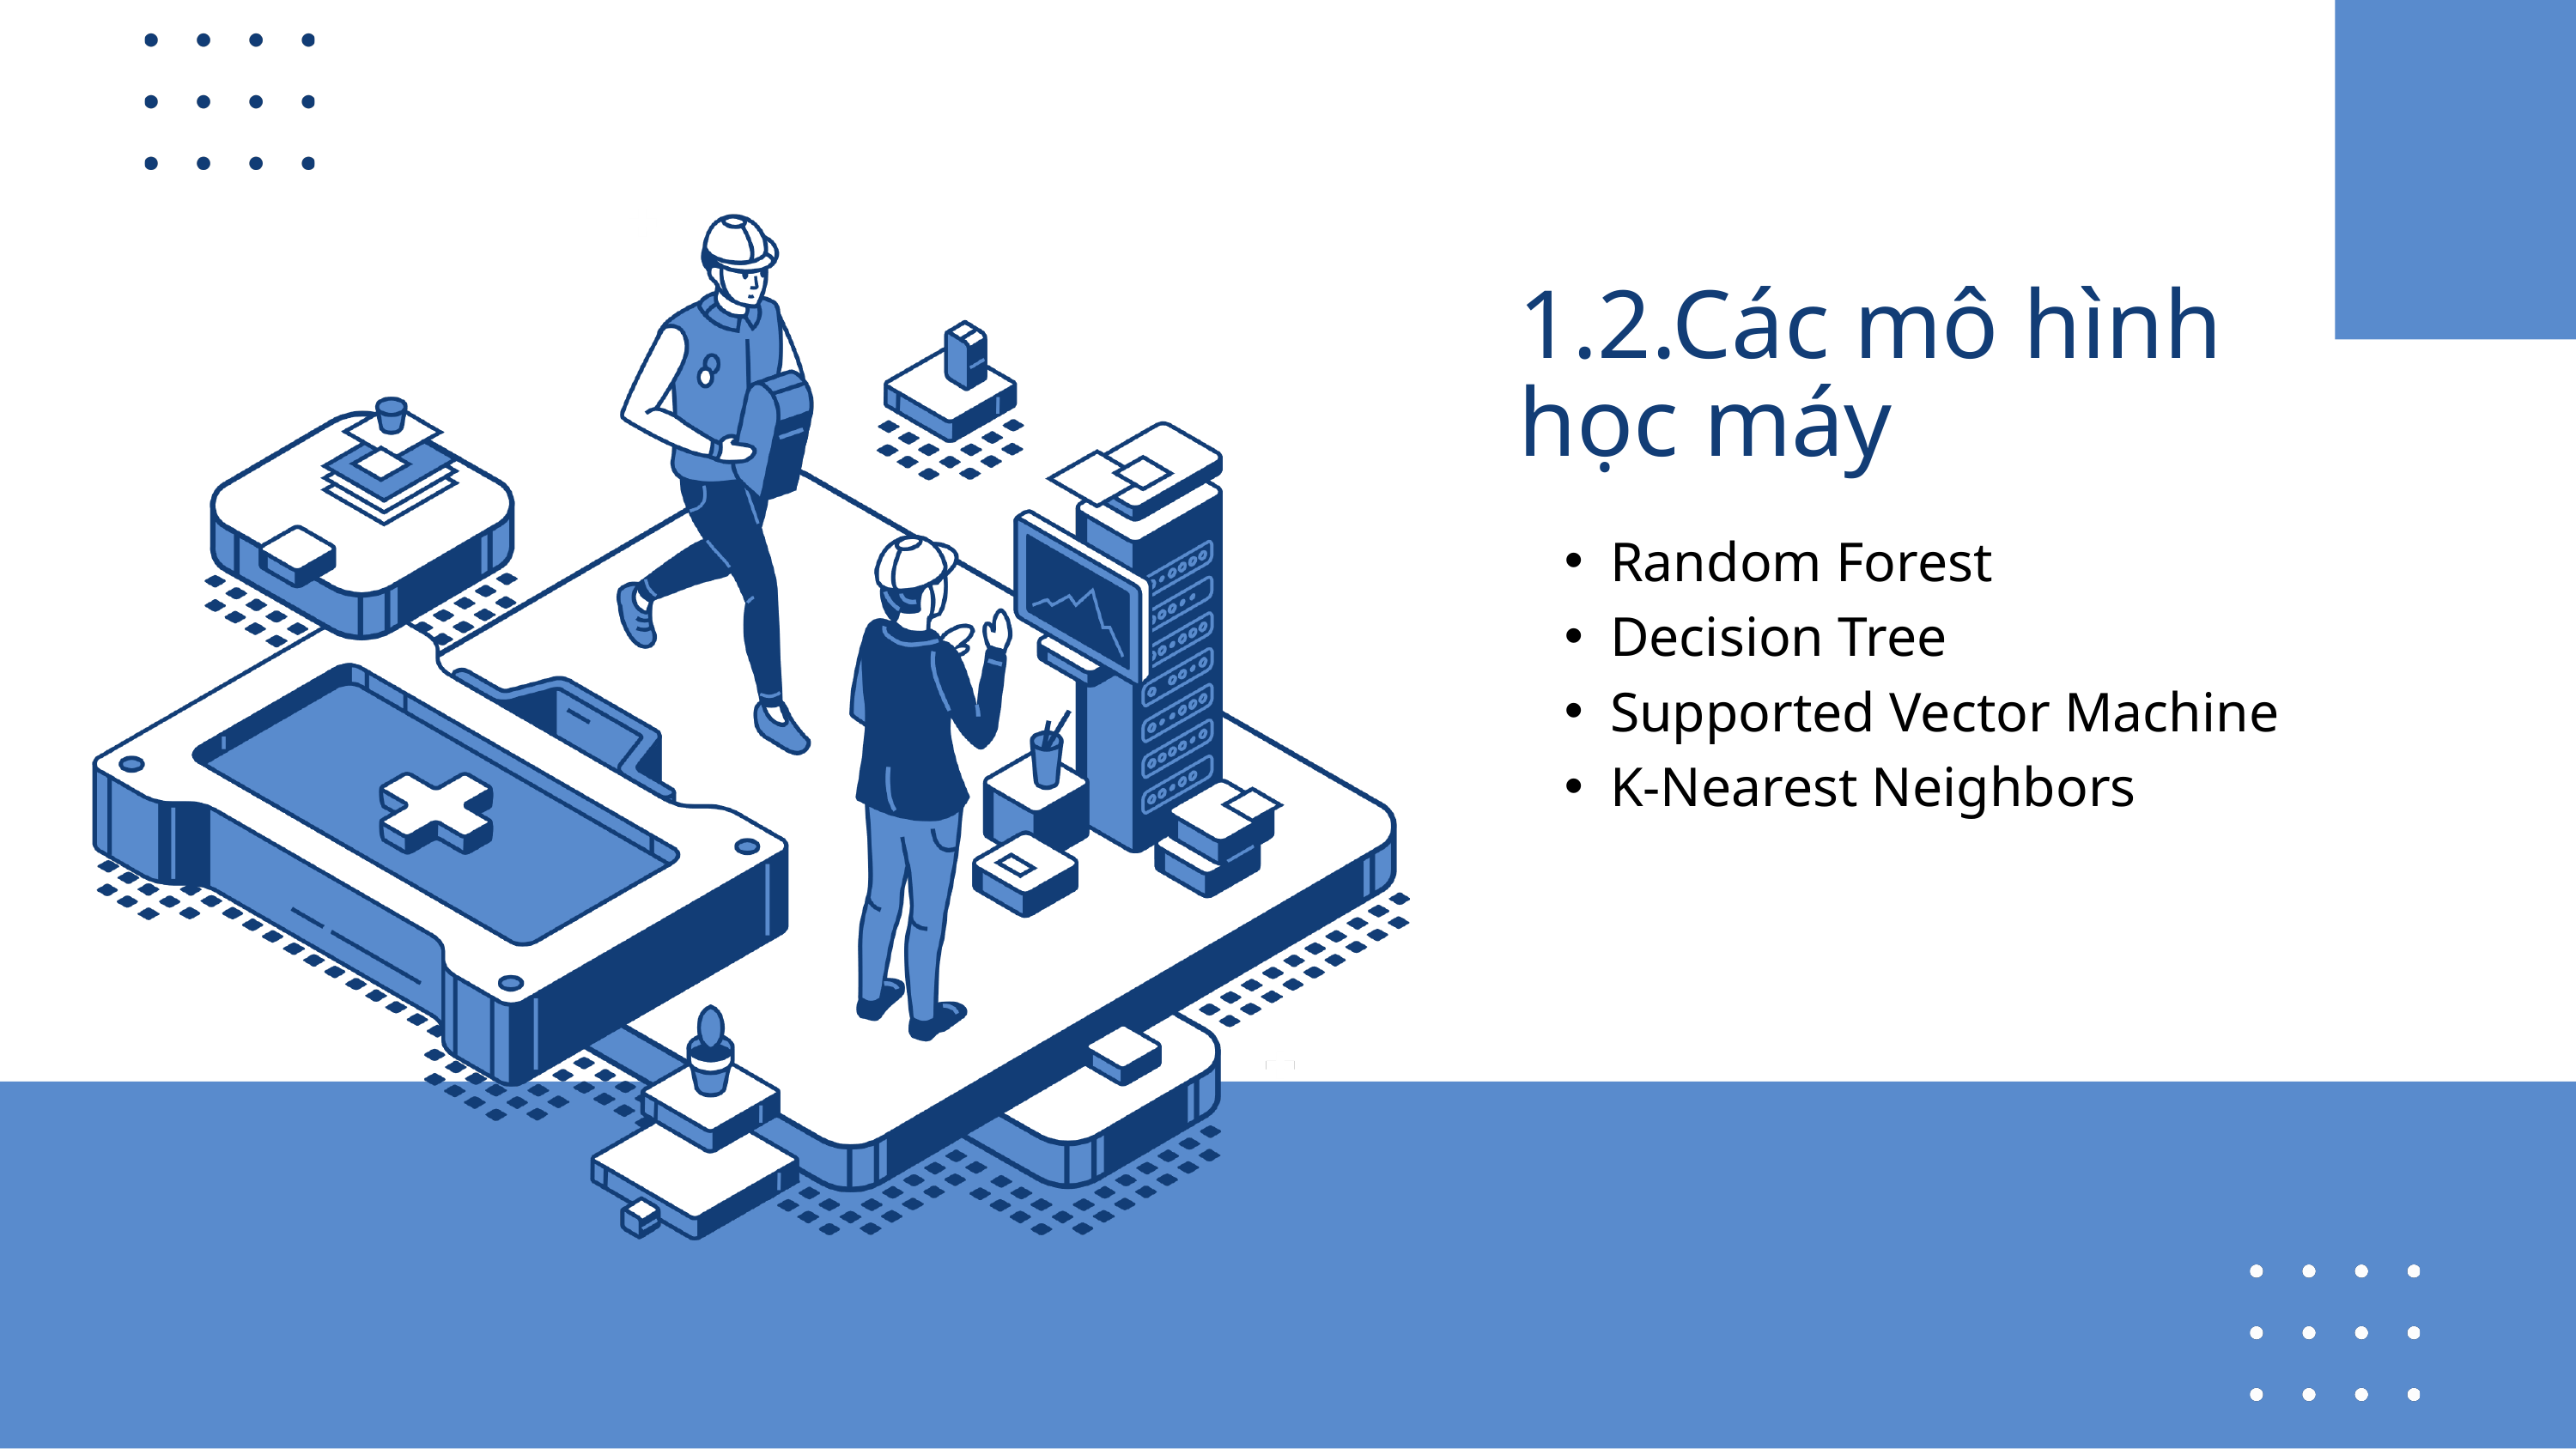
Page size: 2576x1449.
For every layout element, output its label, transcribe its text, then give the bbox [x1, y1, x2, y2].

text_box [2250, 1264, 2421, 1449]
text_box [144, 0, 315, 170]
text_box [92, 209, 1410, 1240]
text_box [2335, 0, 2576, 340]
text_box Random Forest Decision Tree Supported Vector Machine K-Nearest Neighbors [1518, 517, 2374, 818]
text_box [0, 1081, 2576, 1449]
text_box 1.2.Các mô hình học máy [1518, 279, 2374, 476]
